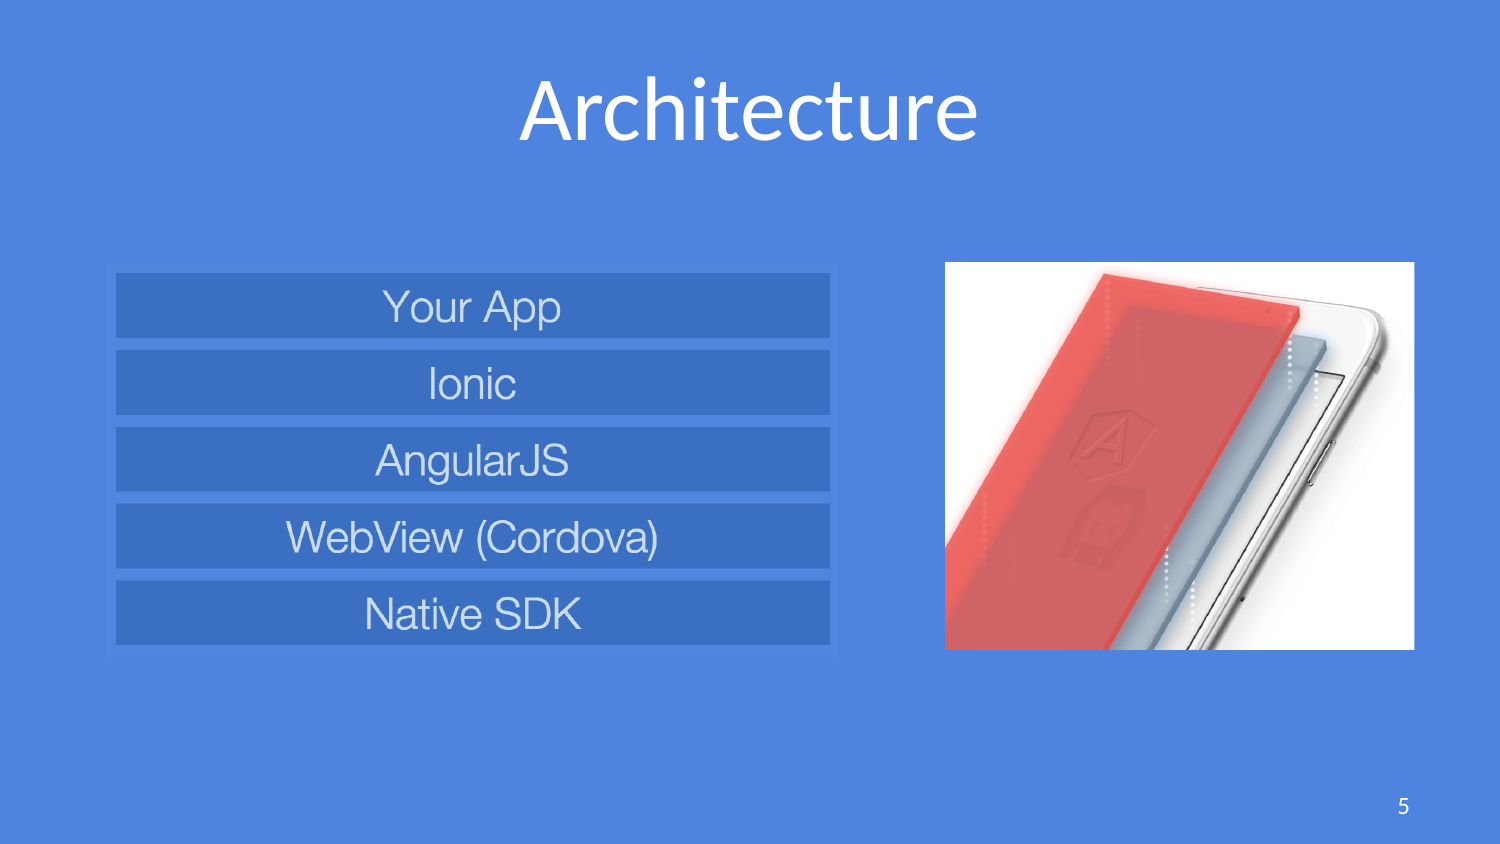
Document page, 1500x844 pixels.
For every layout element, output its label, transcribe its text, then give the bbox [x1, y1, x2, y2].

slide_number 5 [1074, 782, 1425, 827]
picture [944, 261, 1415, 651]
picture [106, 261, 837, 657]
title Architecture [75, 33, 1425, 175]
